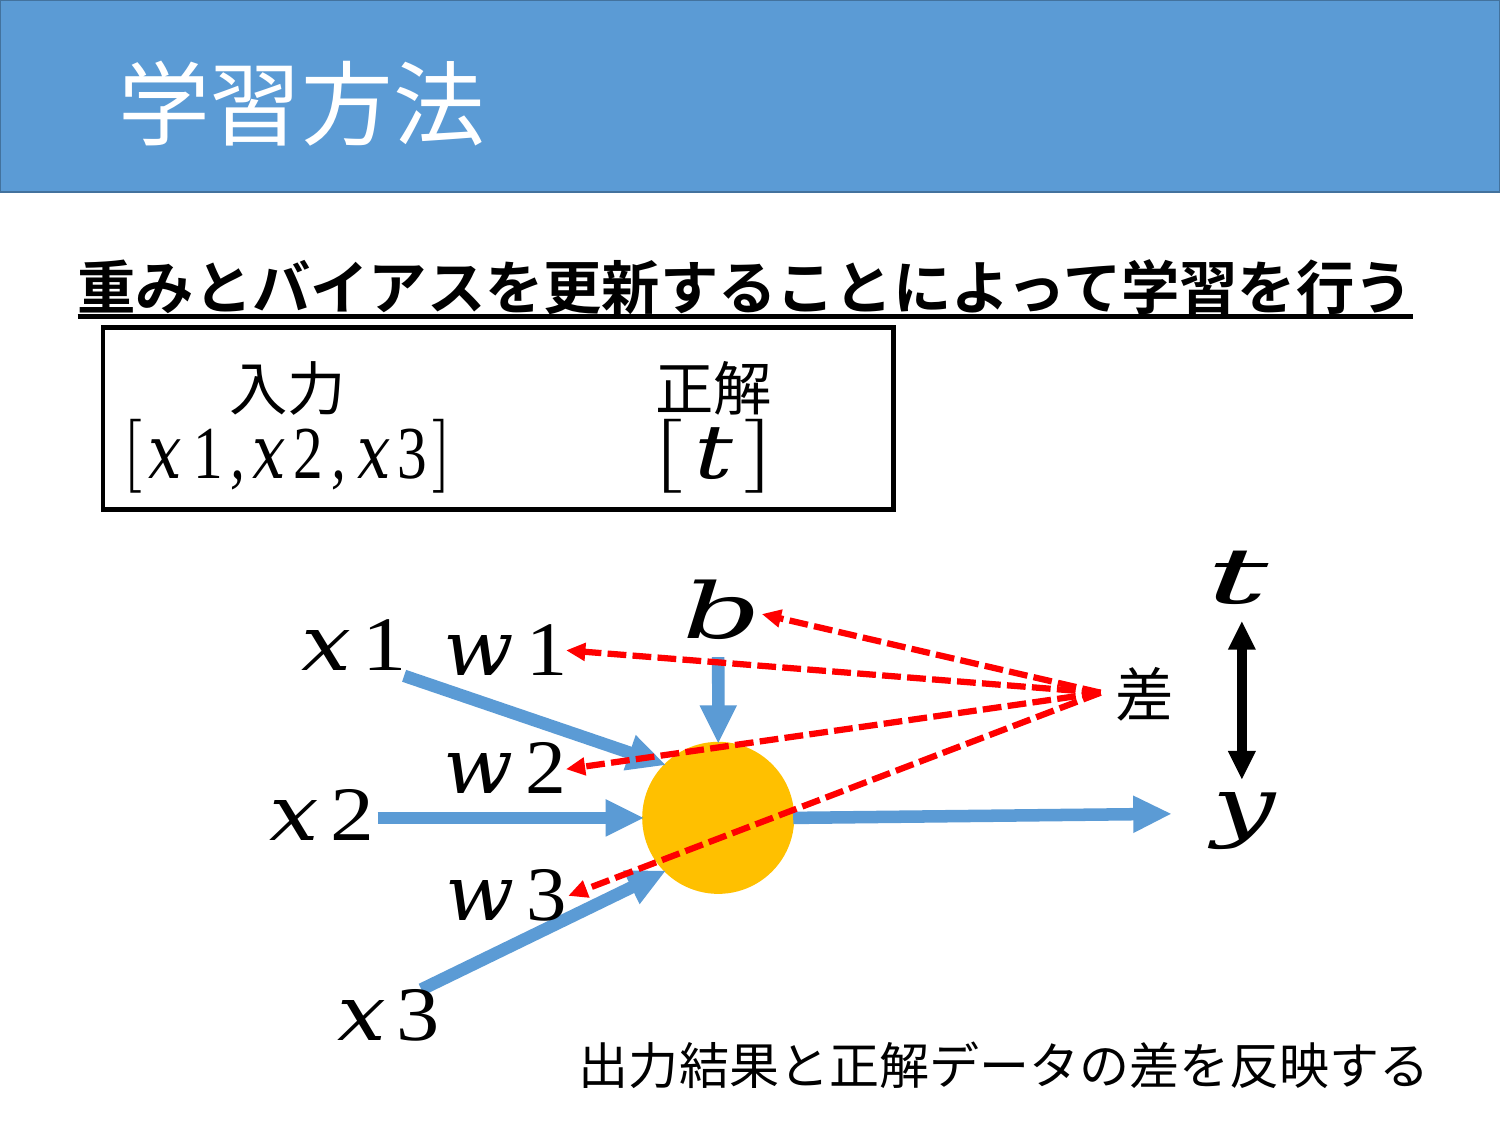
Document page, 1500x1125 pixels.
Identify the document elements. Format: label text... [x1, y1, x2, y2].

text_box 重みとバイアスを更新することによって学習を行う [62, 244, 1428, 329]
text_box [568, 693, 1100, 896]
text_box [404, 675, 566, 765]
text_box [421, 870, 666, 990]
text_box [566, 650, 1100, 693]
text_box [102, 326, 894, 511]
text_box 差 [1100, 650, 1189, 736]
title 学習方法 [103, 0, 1397, 218]
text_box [762, 614, 1100, 650]
